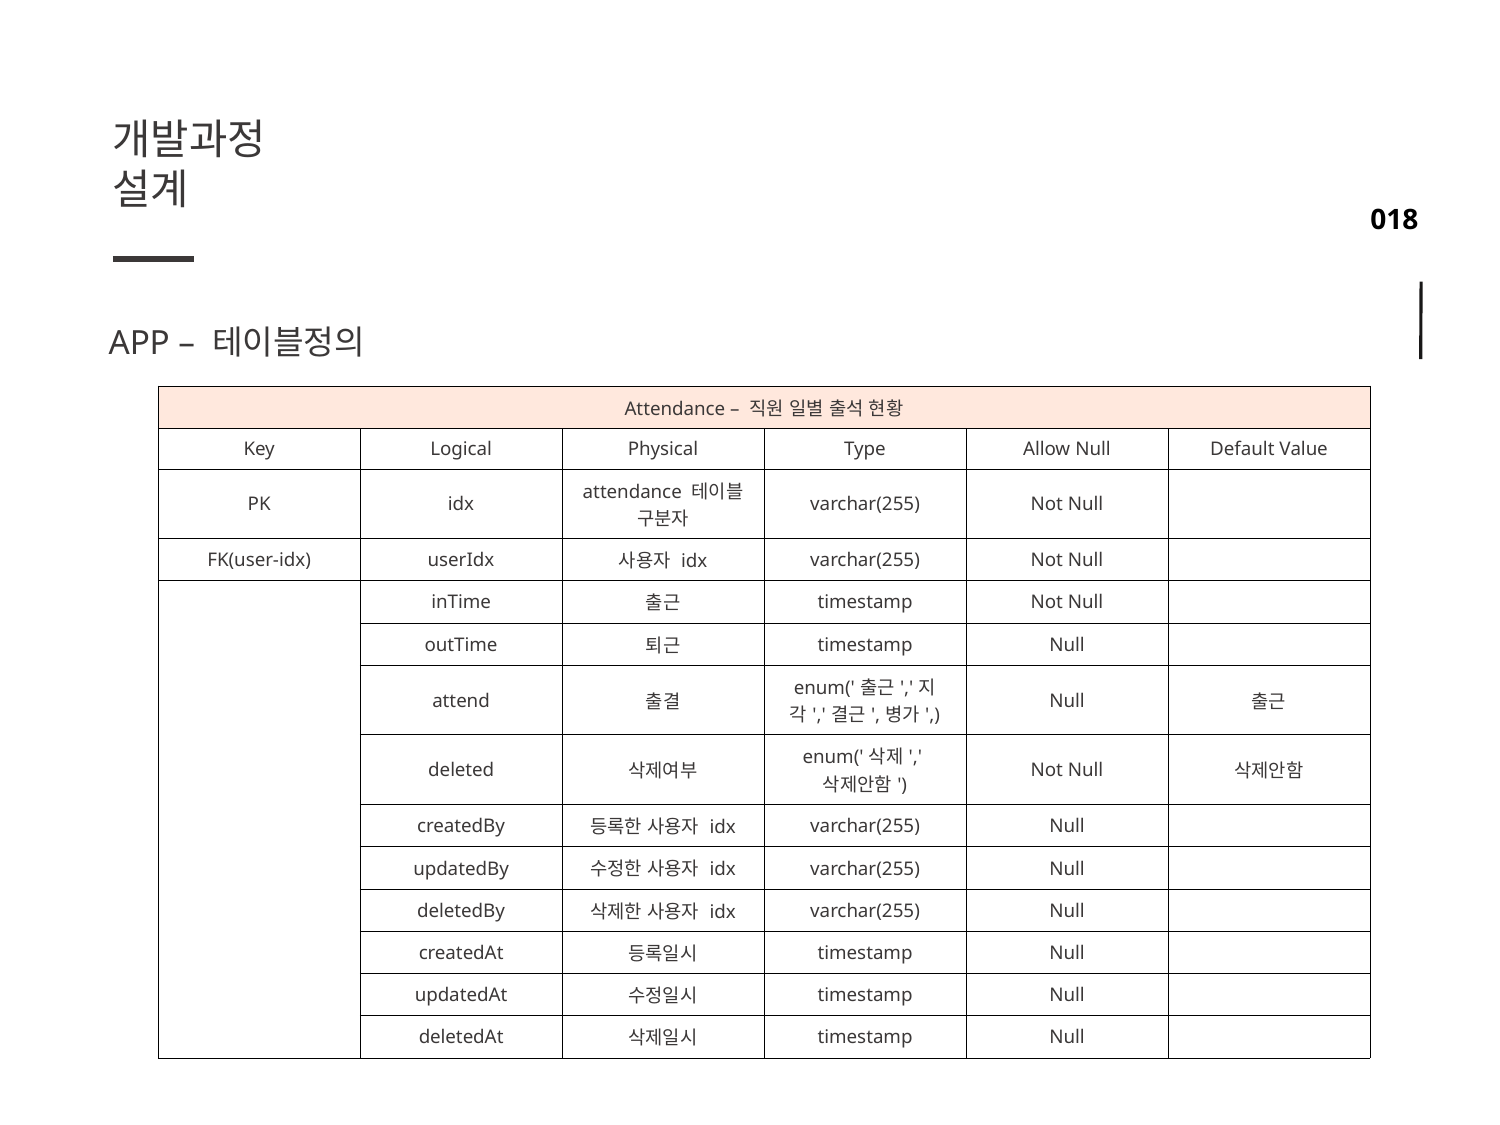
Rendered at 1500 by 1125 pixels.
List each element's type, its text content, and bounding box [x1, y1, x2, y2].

table_cell Null [967, 932, 1168, 973]
table_cell [1169, 470, 1370, 538]
table_cell timestamp [765, 1016, 966, 1058]
table_cell deletedBy [361, 890, 562, 931]
table_cell deleted [361, 735, 562, 804]
table_cell varchar(255) [765, 470, 966, 538]
table_cell PK [159, 470, 360, 538]
table_cell enum('삭제','삭제안함') [765, 735, 966, 804]
table_cell varchar(255) [765, 890, 966, 931]
table_cell 출근 [1169, 666, 1370, 734]
table_cell attendance 테이블 구분자 [563, 470, 764, 538]
table_cell inTime [361, 581, 562, 623]
table_cell Not Null [967, 581, 1168, 623]
table_cell [1169, 847, 1370, 889]
table_cell attend [361, 666, 562, 734]
table_cell Null [967, 974, 1168, 1015]
table_cell 출근 [563, 581, 764, 623]
table_cell deletedAt [361, 1016, 562, 1058]
table_cell Not Null [967, 539, 1168, 580]
table_cell varchar(255) [765, 539, 966, 580]
table_cell userIdx [361, 539, 562, 580]
table_cell [1169, 624, 1370, 665]
table_cell [159, 581, 360, 1058]
table_cell [1169, 581, 1370, 623]
text_box 개발과정 설계 [97, 105, 282, 220]
table_cell 등록한 사용자 idx [563, 805, 764, 846]
table_cell enum('출근','지각','결근',병가',) [765, 666, 966, 734]
table_cell 퇴근 [563, 624, 764, 665]
table_cell [1169, 890, 1370, 931]
table_cell createdAt [361, 932, 562, 973]
table_cell timestamp [765, 581, 966, 623]
table_cell 삭제여부 [563, 735, 764, 804]
table_cell timestamp [765, 932, 966, 973]
table_cell 사용자 idx [563, 539, 764, 580]
table_cell createdBy [361, 805, 562, 846]
table_header Attendance – 직원 일별 출석 현황 [159, 387, 1370, 428]
table_cell Null [967, 805, 1168, 846]
table_cell timestamp [765, 974, 966, 1015]
table_cell Not Null [967, 470, 1168, 538]
table_cell outTime [361, 624, 562, 665]
table_cell 출결 [563, 666, 764, 734]
table_cell varchar(255) [765, 805, 966, 846]
table_cell Type [765, 429, 966, 469]
table_cell 삭제안함 [1169, 735, 1370, 804]
table_cell Null [967, 666, 1168, 734]
table_cell [1169, 805, 1370, 846]
table_cell [1169, 974, 1370, 1015]
table_cell updatedBy [361, 847, 562, 889]
table_cell 수정일시 [563, 974, 764, 1015]
table_cell varchar(255) [765, 847, 966, 889]
text_box APP – 테이블정의 [93, 313, 380, 369]
table_cell [1169, 1016, 1370, 1058]
table_cell Key [159, 429, 360, 469]
table_cell Null [967, 847, 1168, 889]
table_cell Allow Null [967, 429, 1168, 469]
table_cell 수정한 사용자 idx [563, 847, 764, 889]
table_cell 삭제한 사용자 idx [563, 890, 764, 931]
table_cell [1169, 539, 1370, 580]
table_cell idx [361, 470, 562, 538]
table_cell 등록일시 [563, 932, 764, 973]
table_cell [1169, 932, 1370, 973]
table_cell Null [967, 890, 1168, 931]
table_cell Default Value [1169, 429, 1370, 469]
table_cell Logical [361, 429, 562, 469]
table_cell Null [967, 624, 1168, 665]
table_cell FK(user-idx) [159, 539, 360, 580]
table_cell Null [967, 1016, 1168, 1058]
table_cell timestamp [765, 624, 966, 665]
table_cell updatedAt [361, 974, 562, 1015]
table_cell Not Null [967, 735, 1168, 804]
table_cell 삭제일시 [563, 1016, 764, 1058]
table_cell Physical [563, 429, 764, 469]
